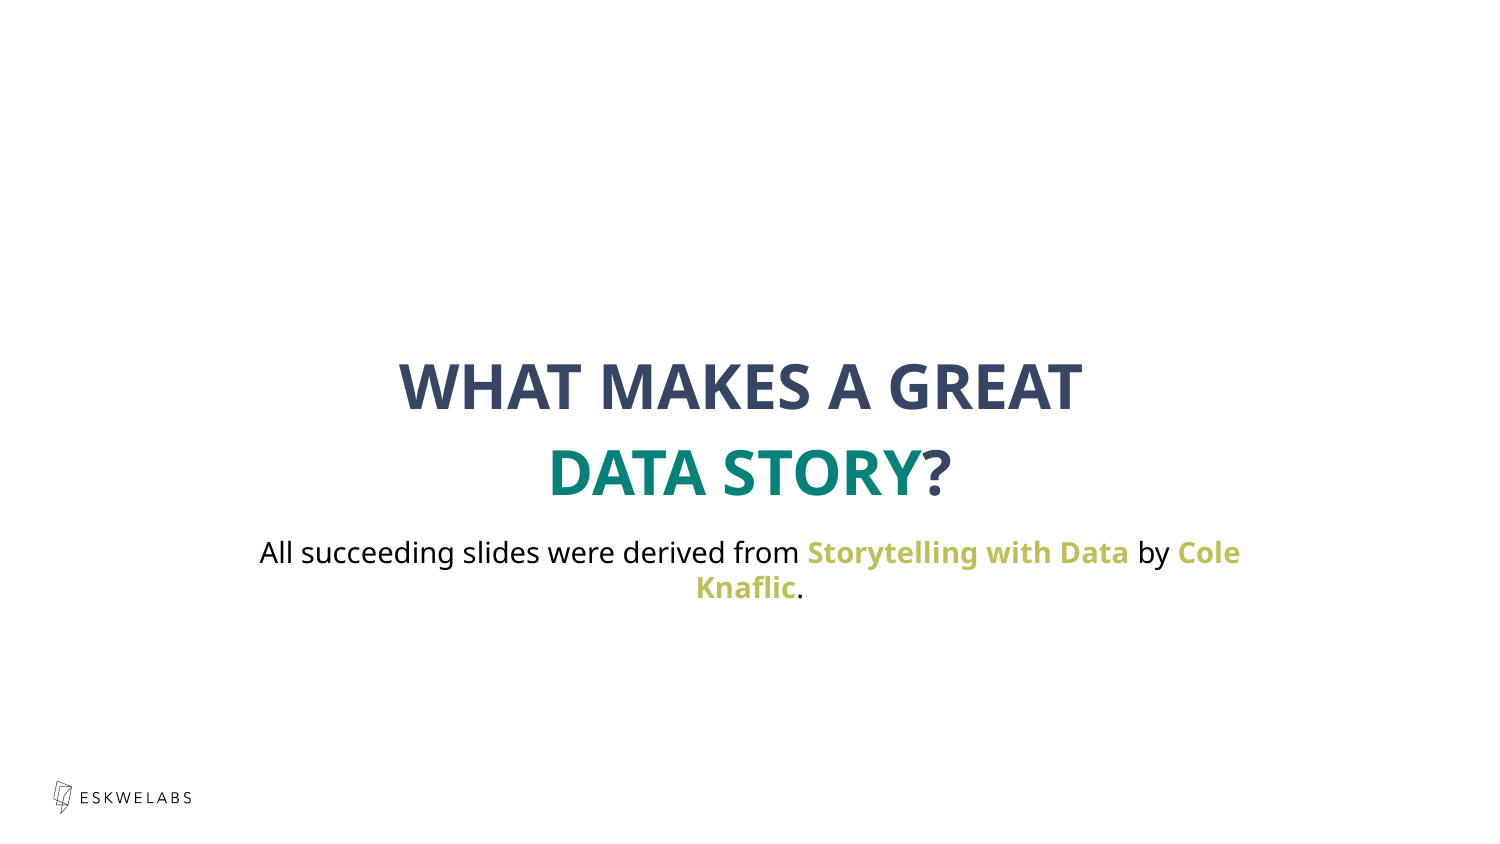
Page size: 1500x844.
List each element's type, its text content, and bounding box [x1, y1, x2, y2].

subtitle WHAT MAKES A GREAT DATA STORY? [271, 323, 1229, 519]
text_box All succeeding slides were derived from Storytelling with Data by Cole Knaflic. [205, 519, 1294, 620]
picture [37, 778, 207, 820]
